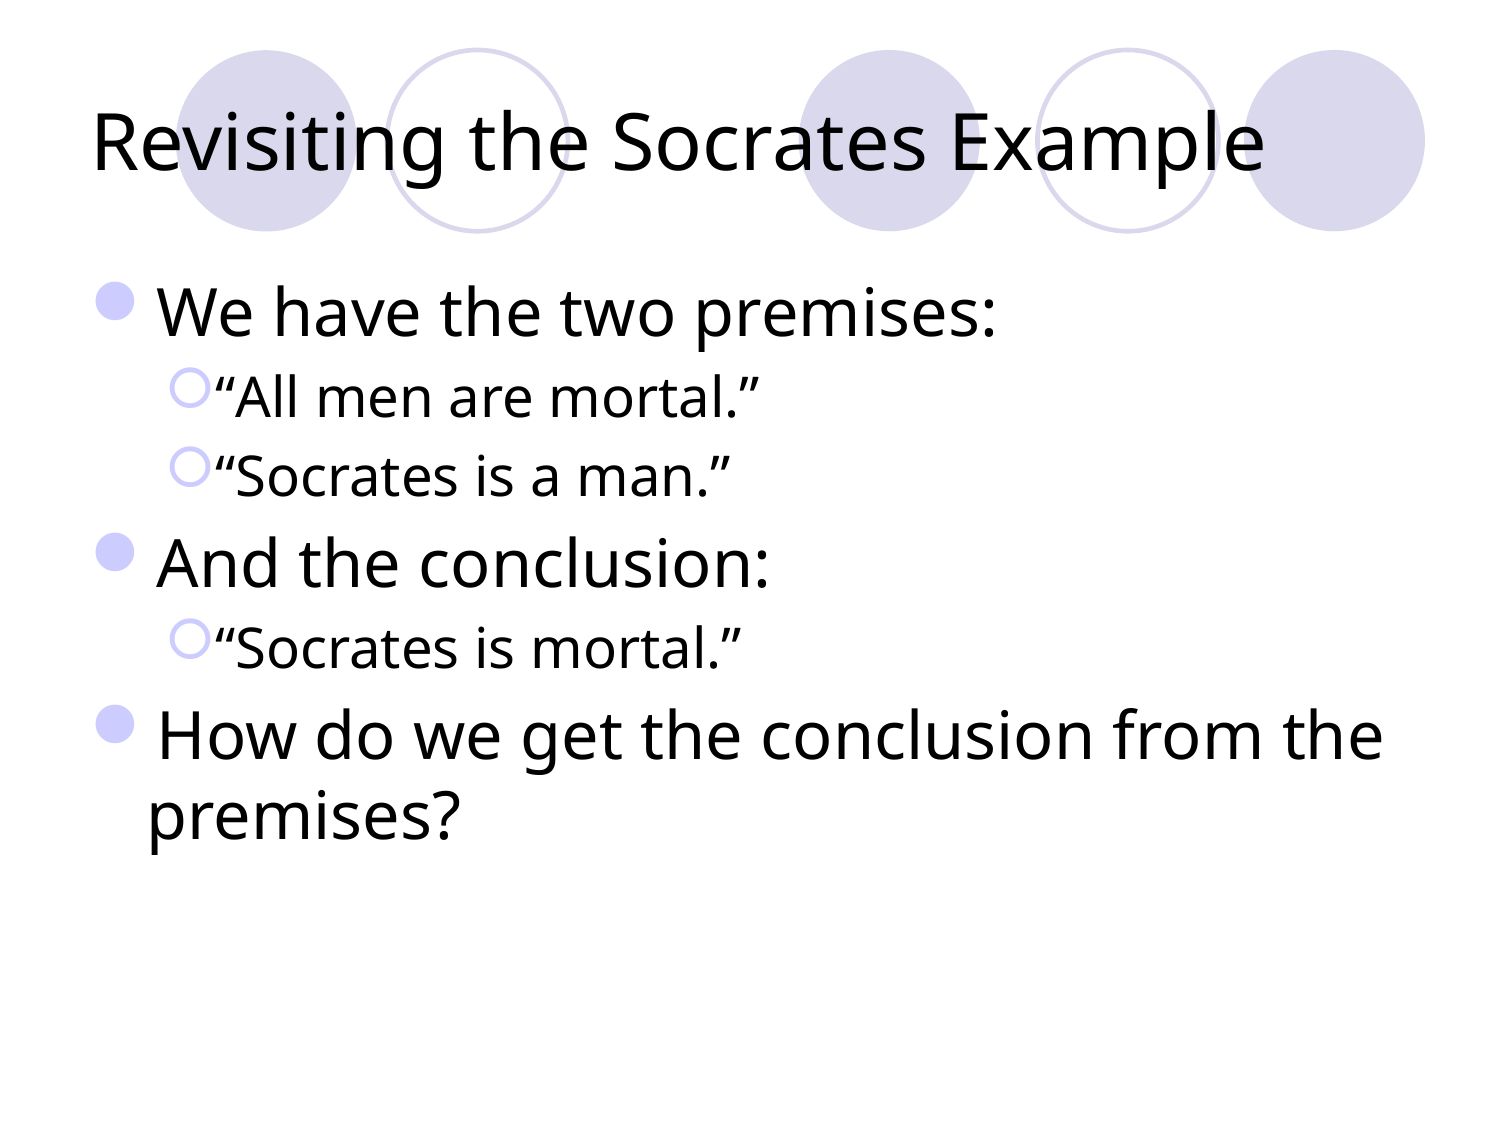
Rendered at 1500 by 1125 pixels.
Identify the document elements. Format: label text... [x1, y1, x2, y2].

list We have the two premises: “All men are mortal.” “Socrates is a man.” And the conclusion: “Socrates is mortal.” How do we get the conclusion from the premises? [75, 262, 1425, 1006]
title Revisiting the Socrates Example [75, 45, 1425, 233]
